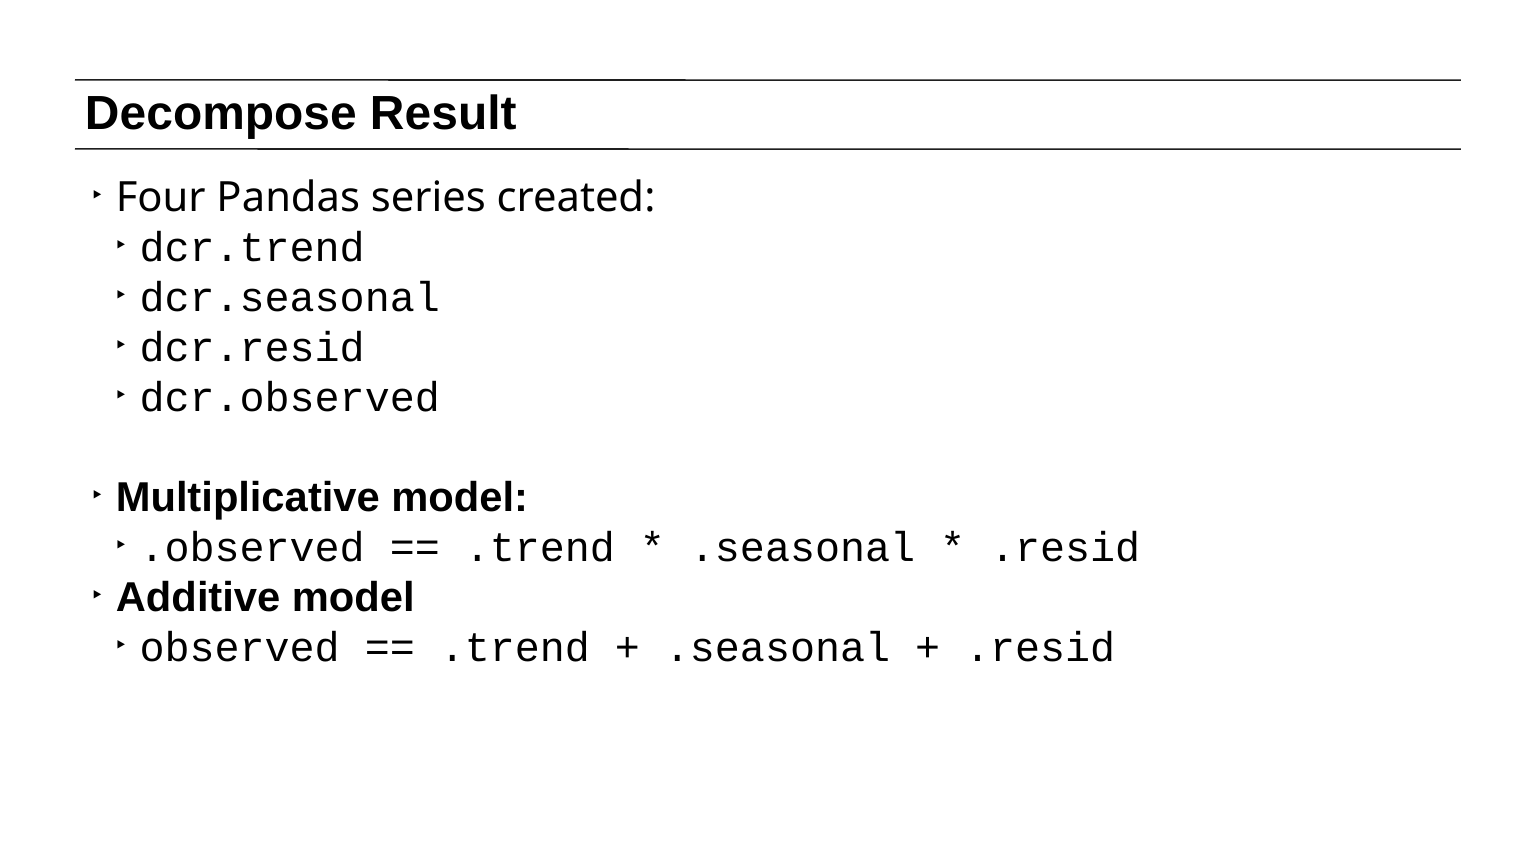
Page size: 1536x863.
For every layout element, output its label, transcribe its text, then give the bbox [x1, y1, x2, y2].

title Decompose Result [76, 82, 1369, 160]
list Four Pandas series created: dcr.trend dcr.seasonal dcr.resid dcr.observed Multiplicative model: .observed == .trend * .seasonal * .resid Additive model observed == .trend + .seasonal + .resid [76, 160, 1460, 823]
